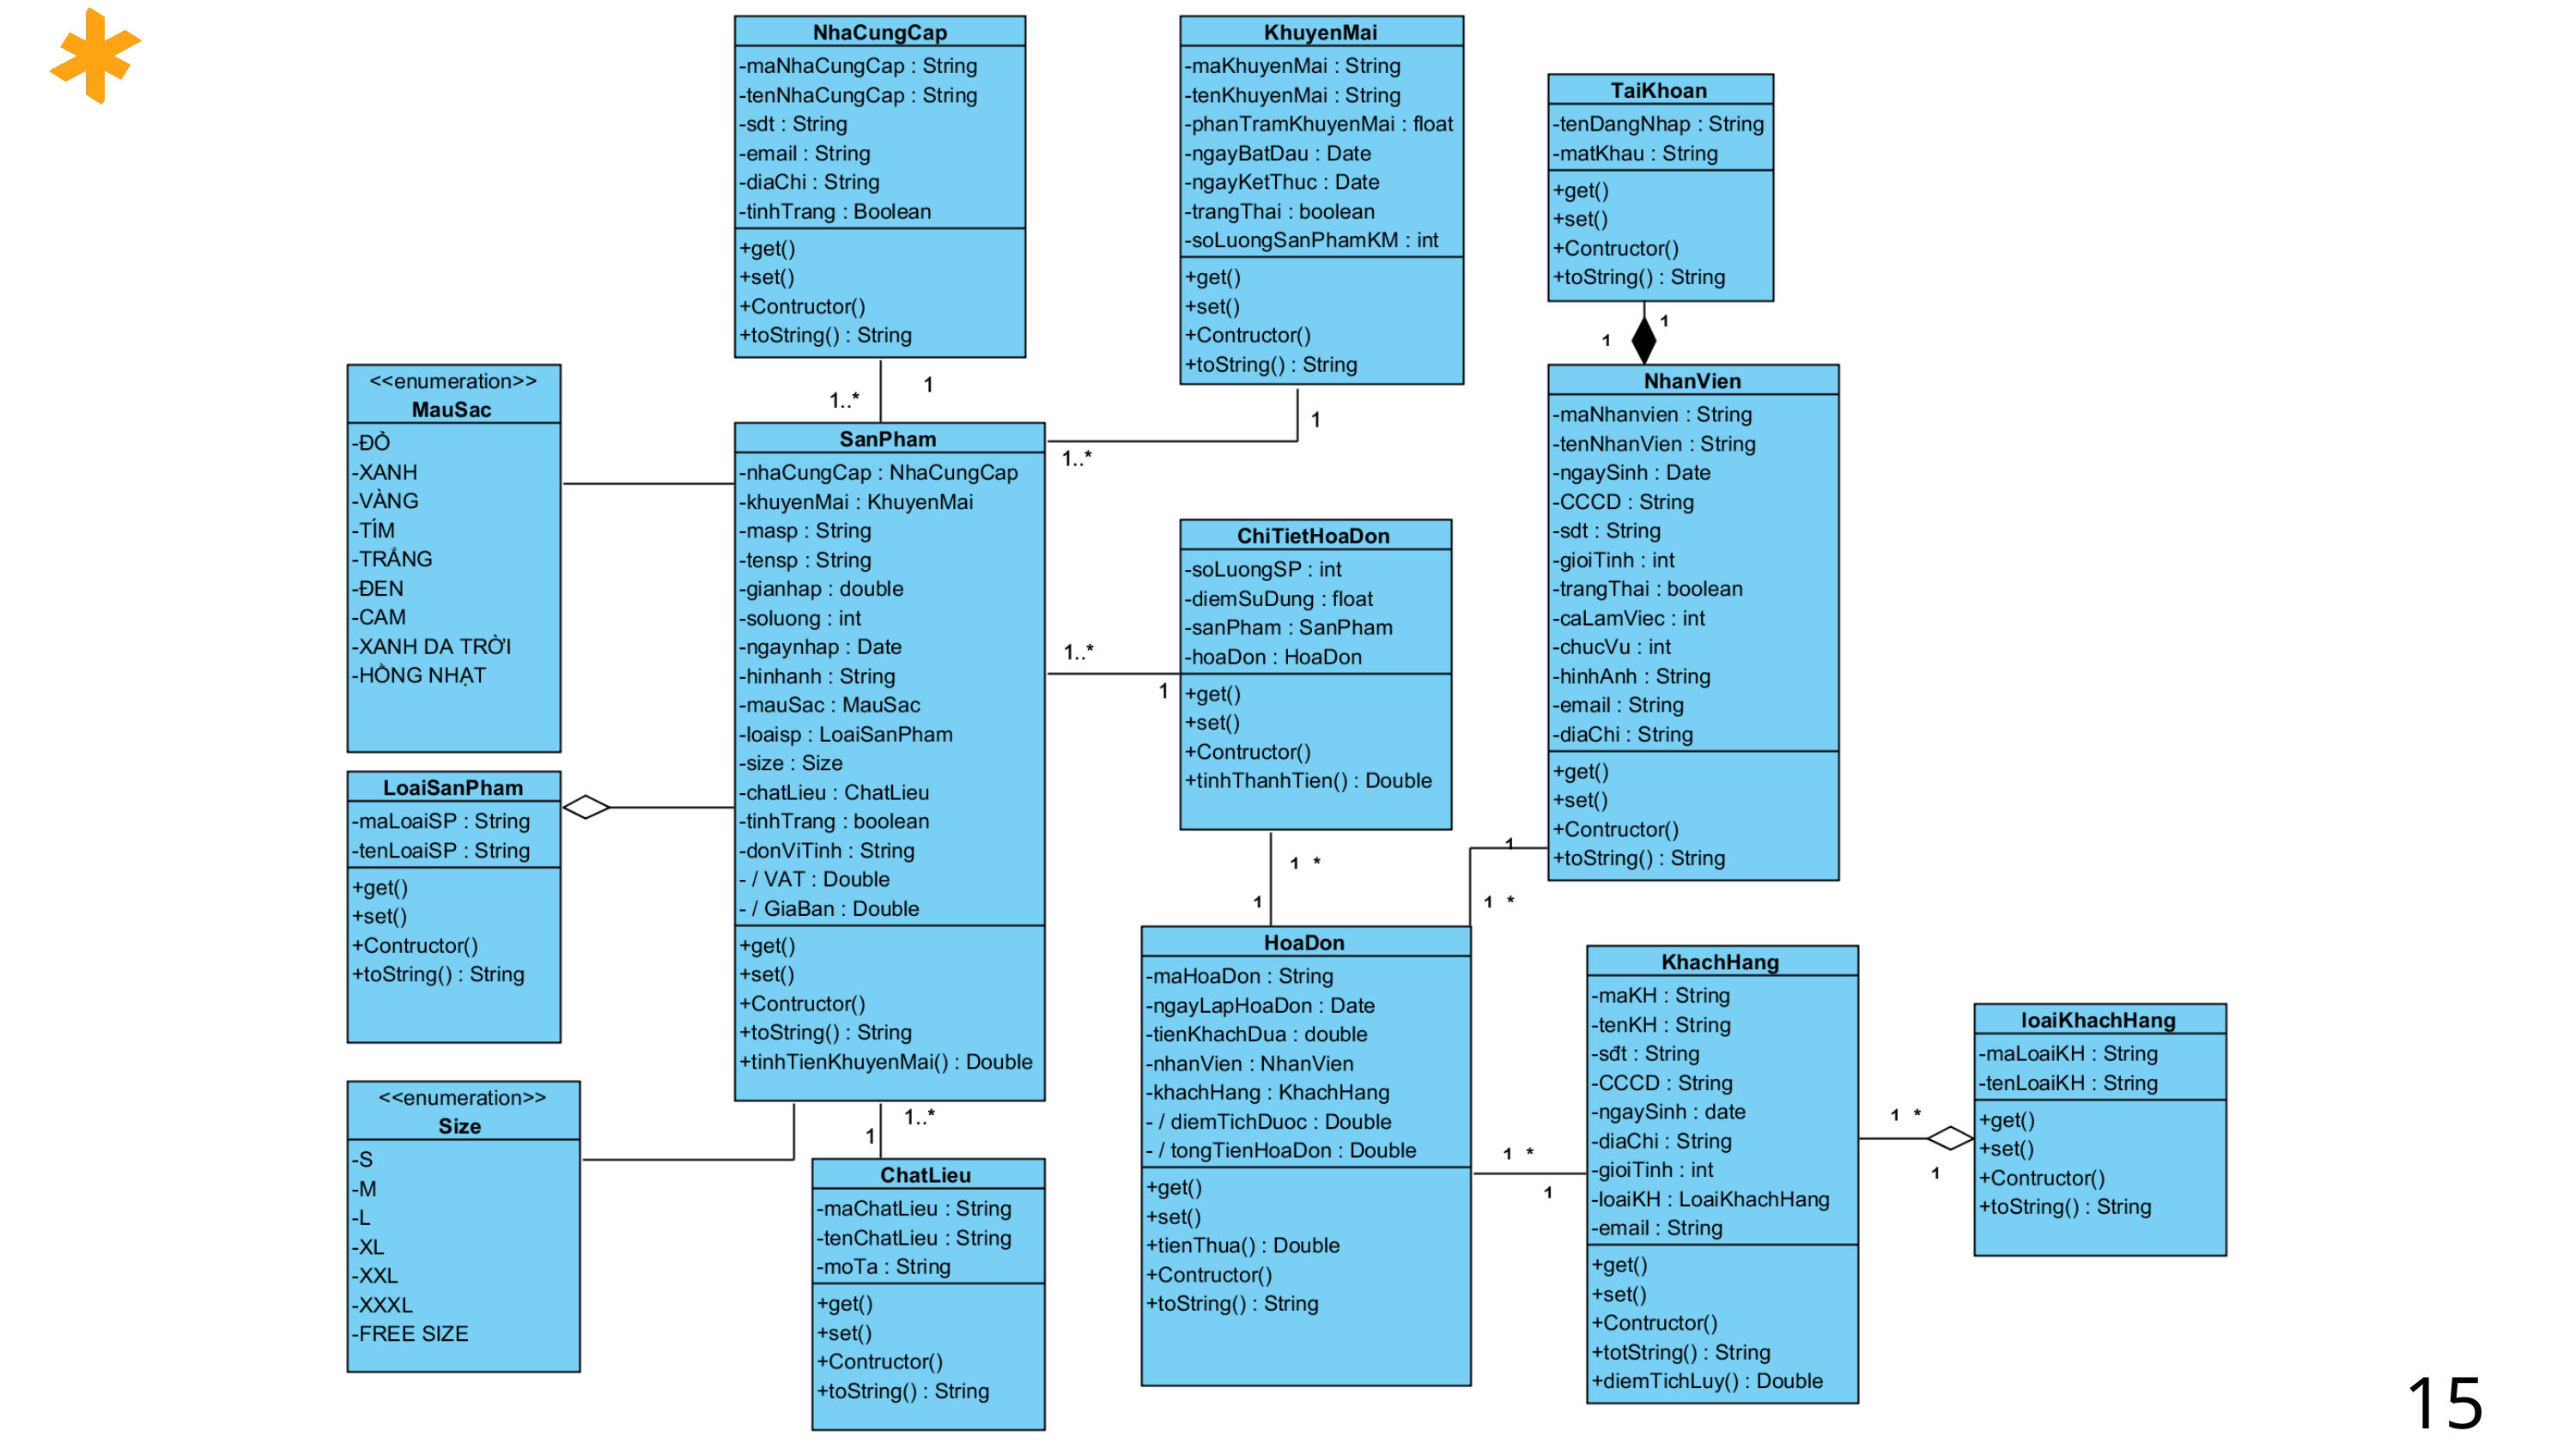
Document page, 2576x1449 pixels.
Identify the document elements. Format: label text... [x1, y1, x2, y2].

text_box 15 [2403, 1367, 2490, 1444]
text_box [46, 5, 145, 106]
picture [331, 0, 2245, 1449]
